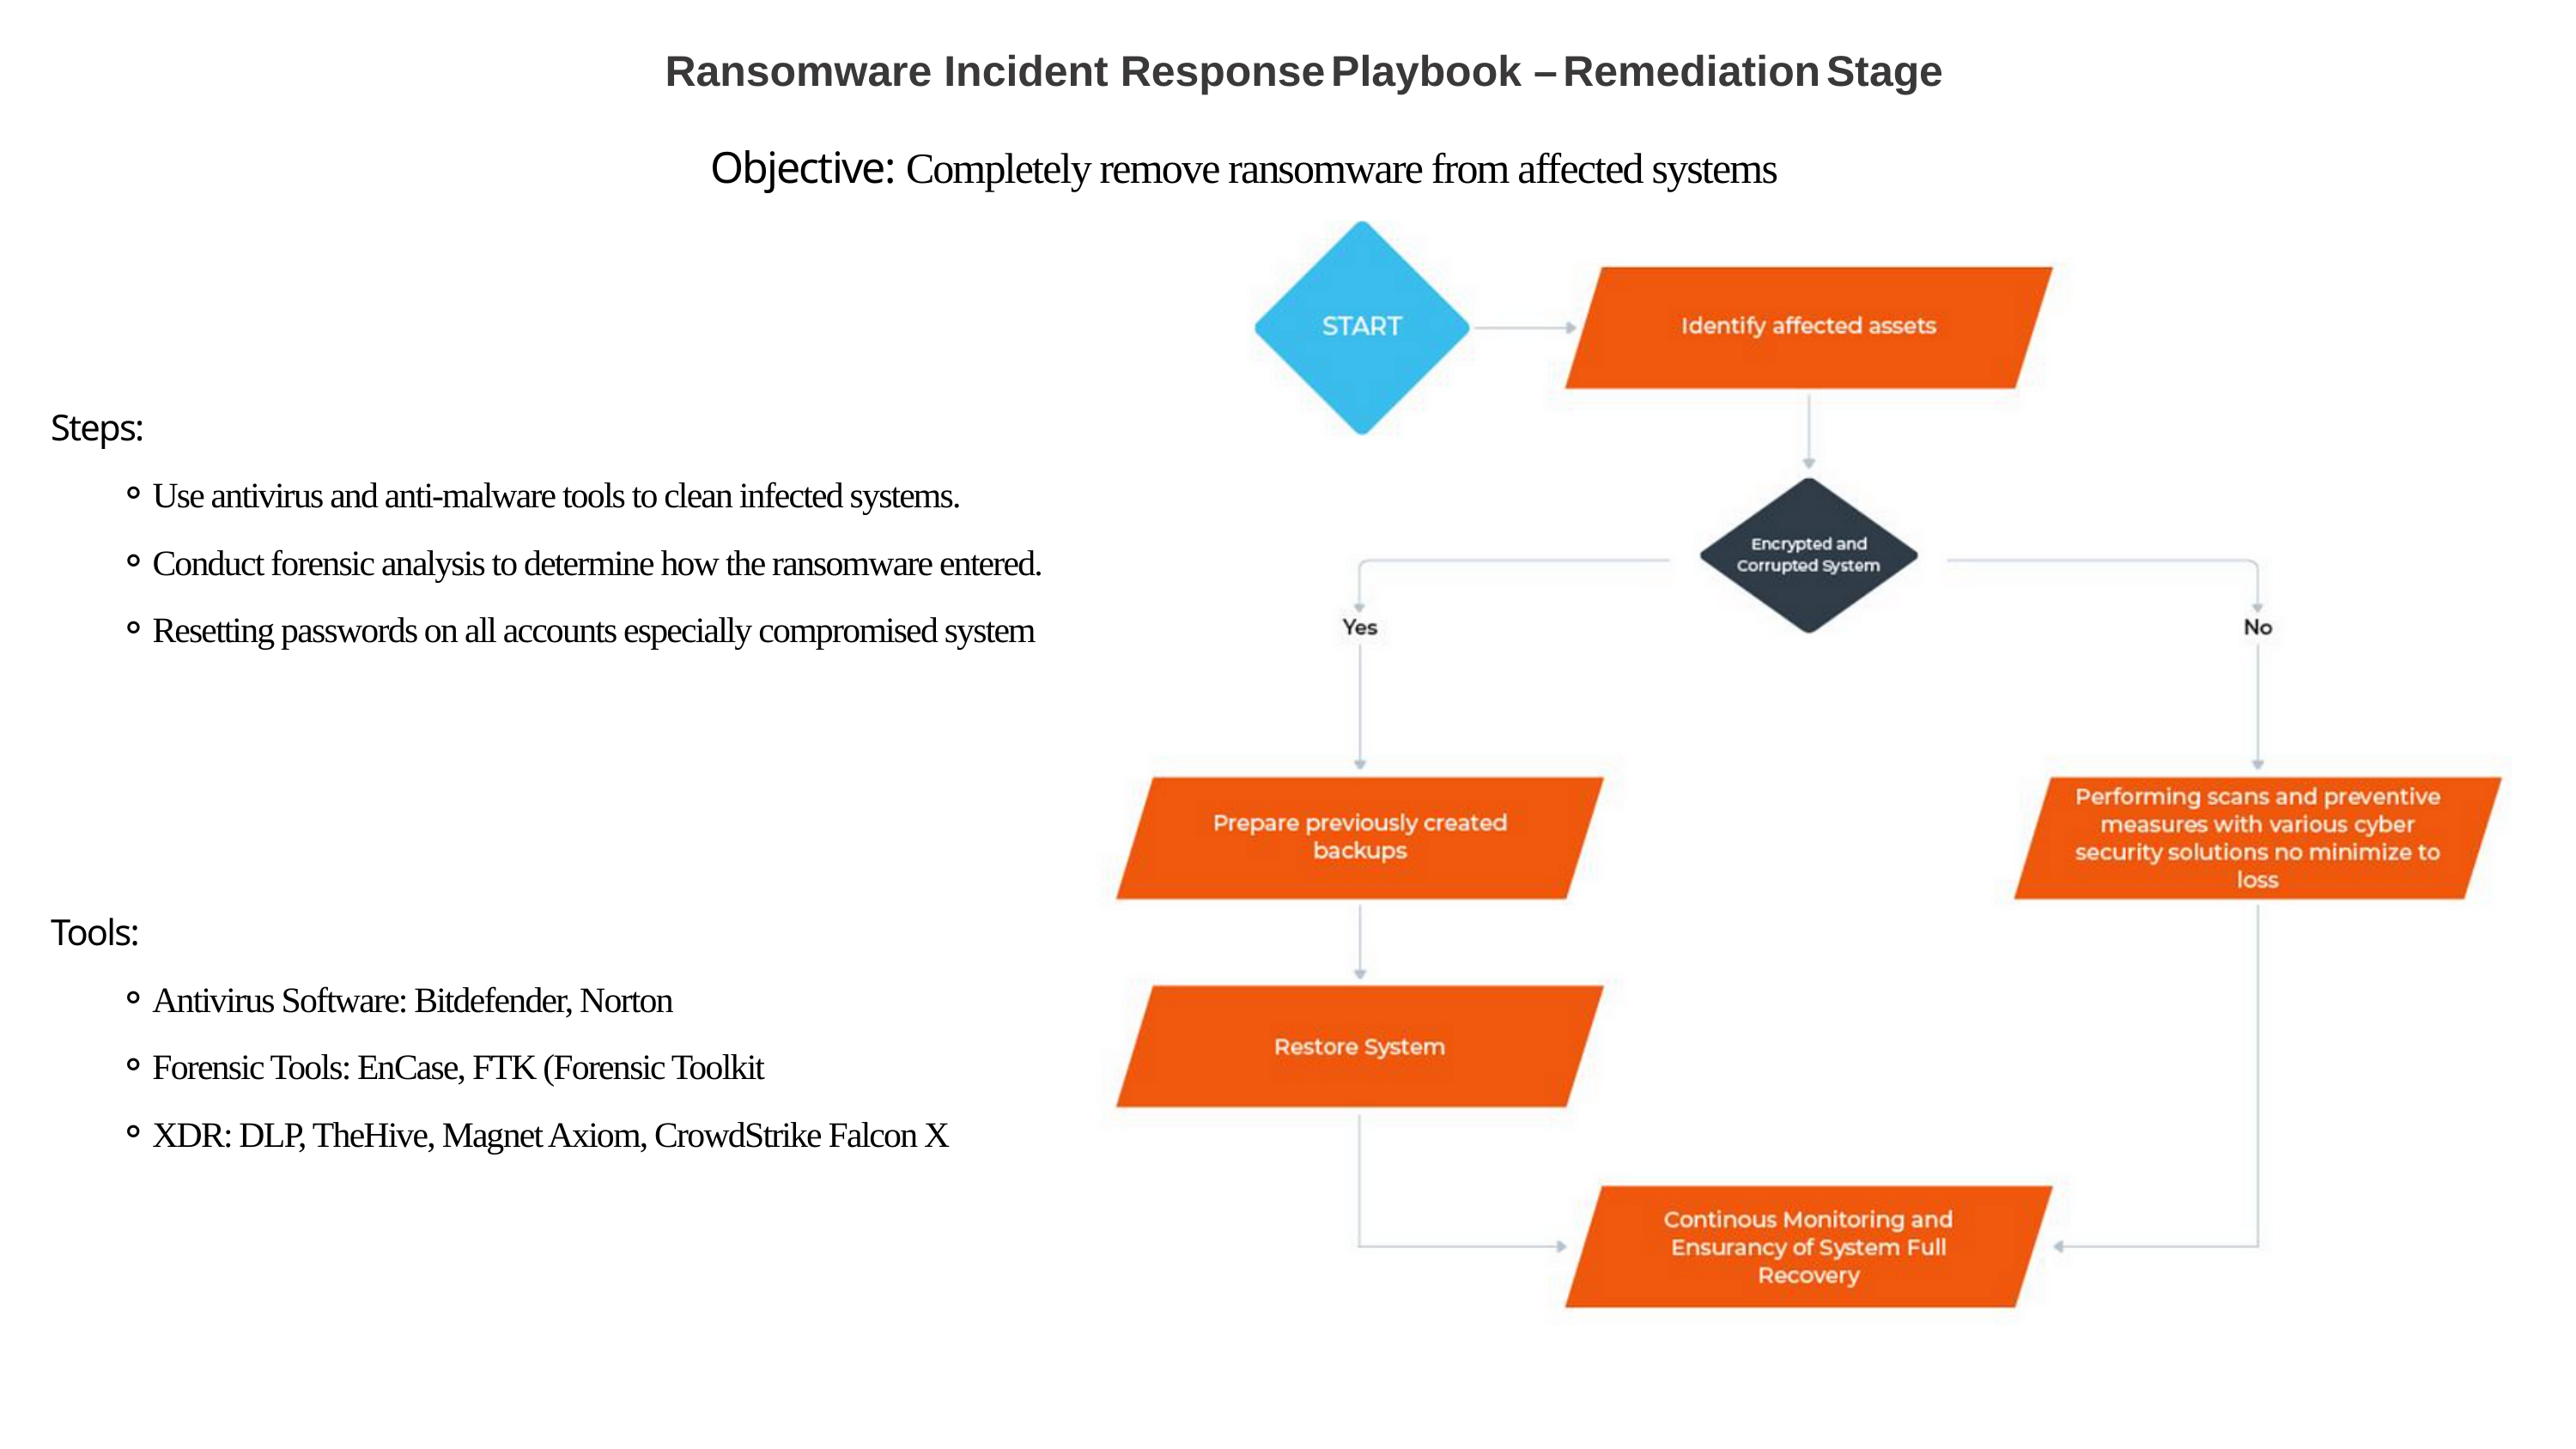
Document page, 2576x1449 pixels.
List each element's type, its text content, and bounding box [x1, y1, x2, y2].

text_box Objective: Completely remove ransomware from affected systems [372, 122, 2117, 192]
text_box Ransomware Incident Response Playbook – Remediation Stage [590, 33, 2018, 105]
text_box Steps: Use antivirus and anti-malware tools to clean infected systems. Conduct forensic analysis to determine how the ransomware entered. Resetting passwords on all accounts especially compromised system [51, 380, 1078, 651]
picture [1084, 220, 2512, 1326]
text_box Tools: Antivirus Software: Bitdefender, Norton Forensic Tools: EnCase, FTK (Forensic Toolkit XDR: DLP, TheHive, Magnet Axiom, CrowdStrike Falcon X [51, 885, 1006, 1155]
